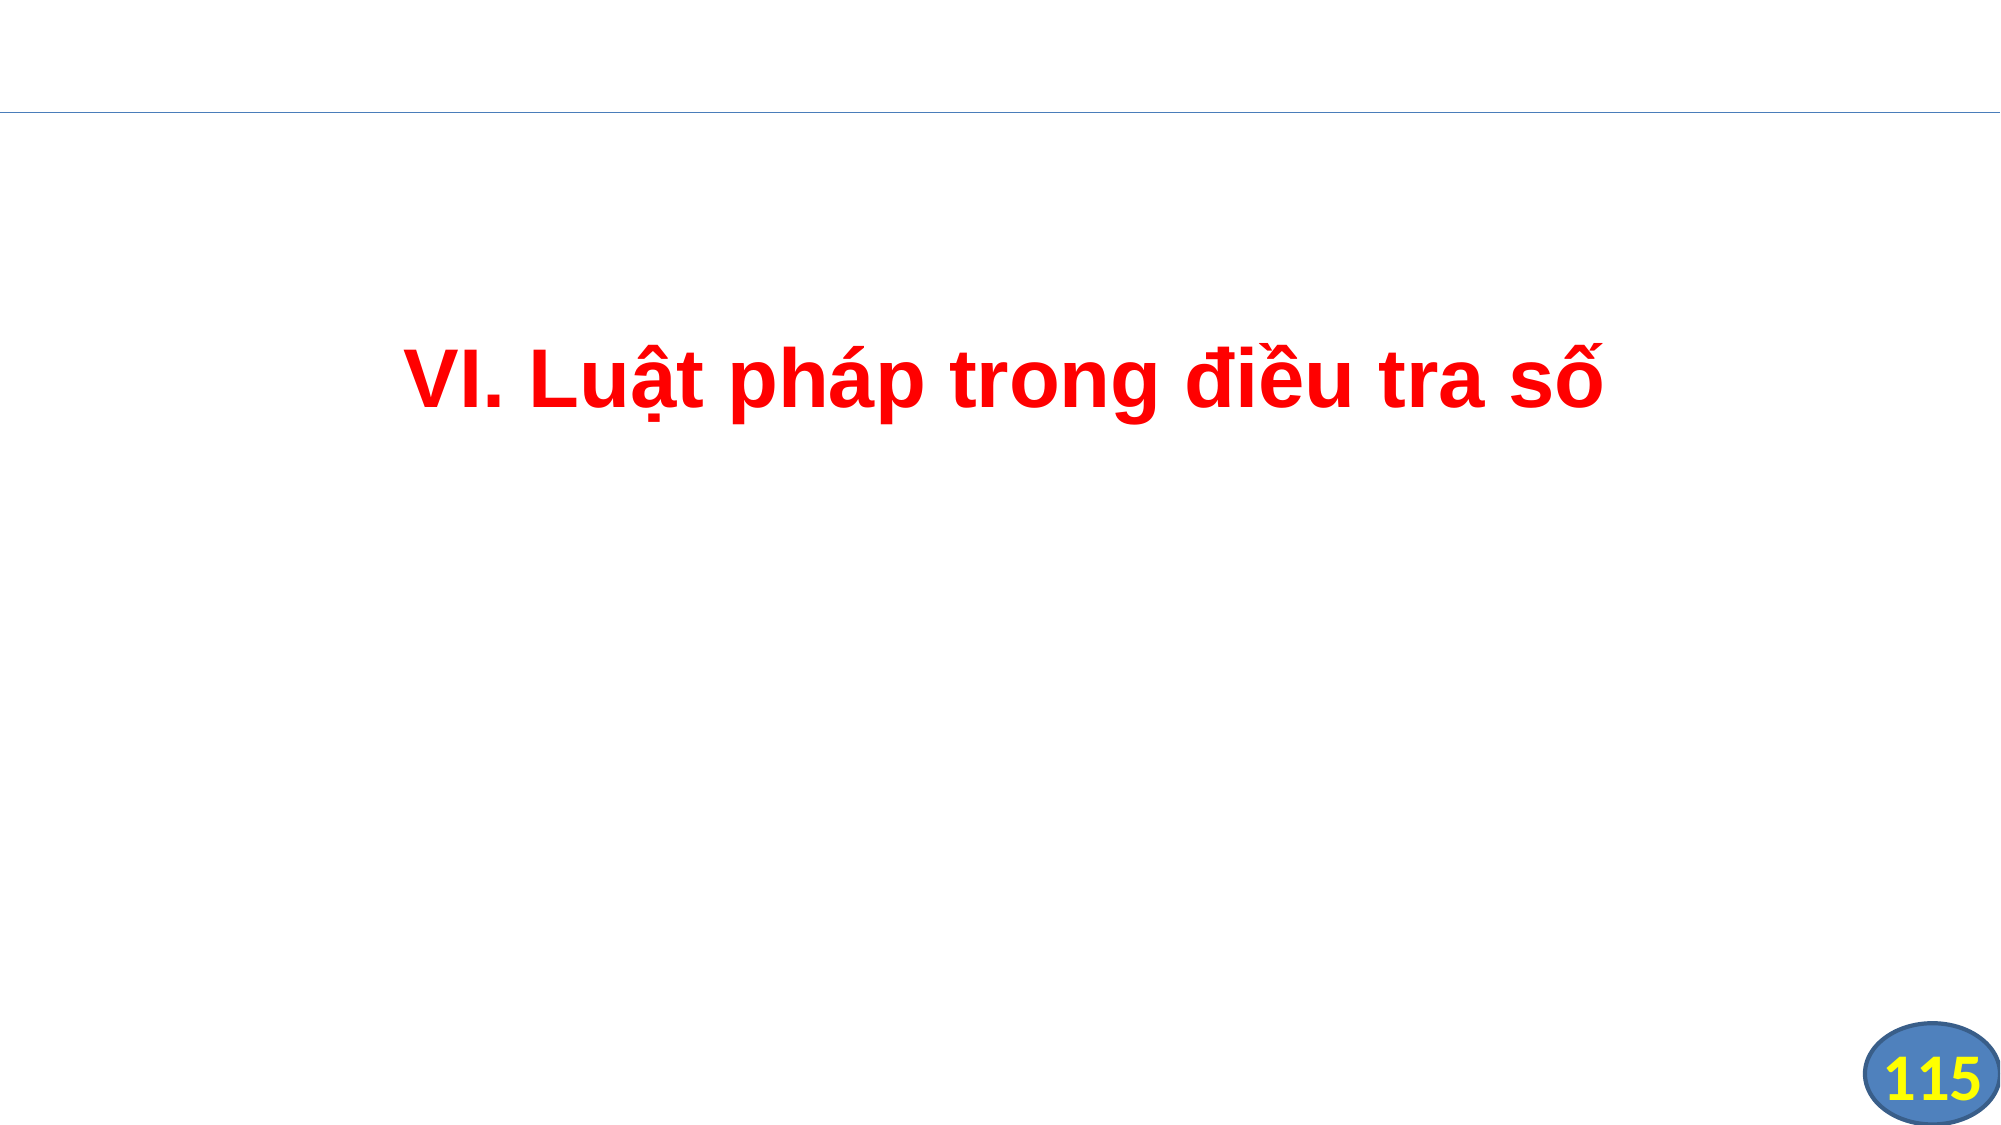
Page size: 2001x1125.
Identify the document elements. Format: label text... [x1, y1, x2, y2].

slide_number 115 [1866, 1023, 2000, 1125]
list VI. Luật pháp trong điều tra số [53, 303, 1957, 975]
